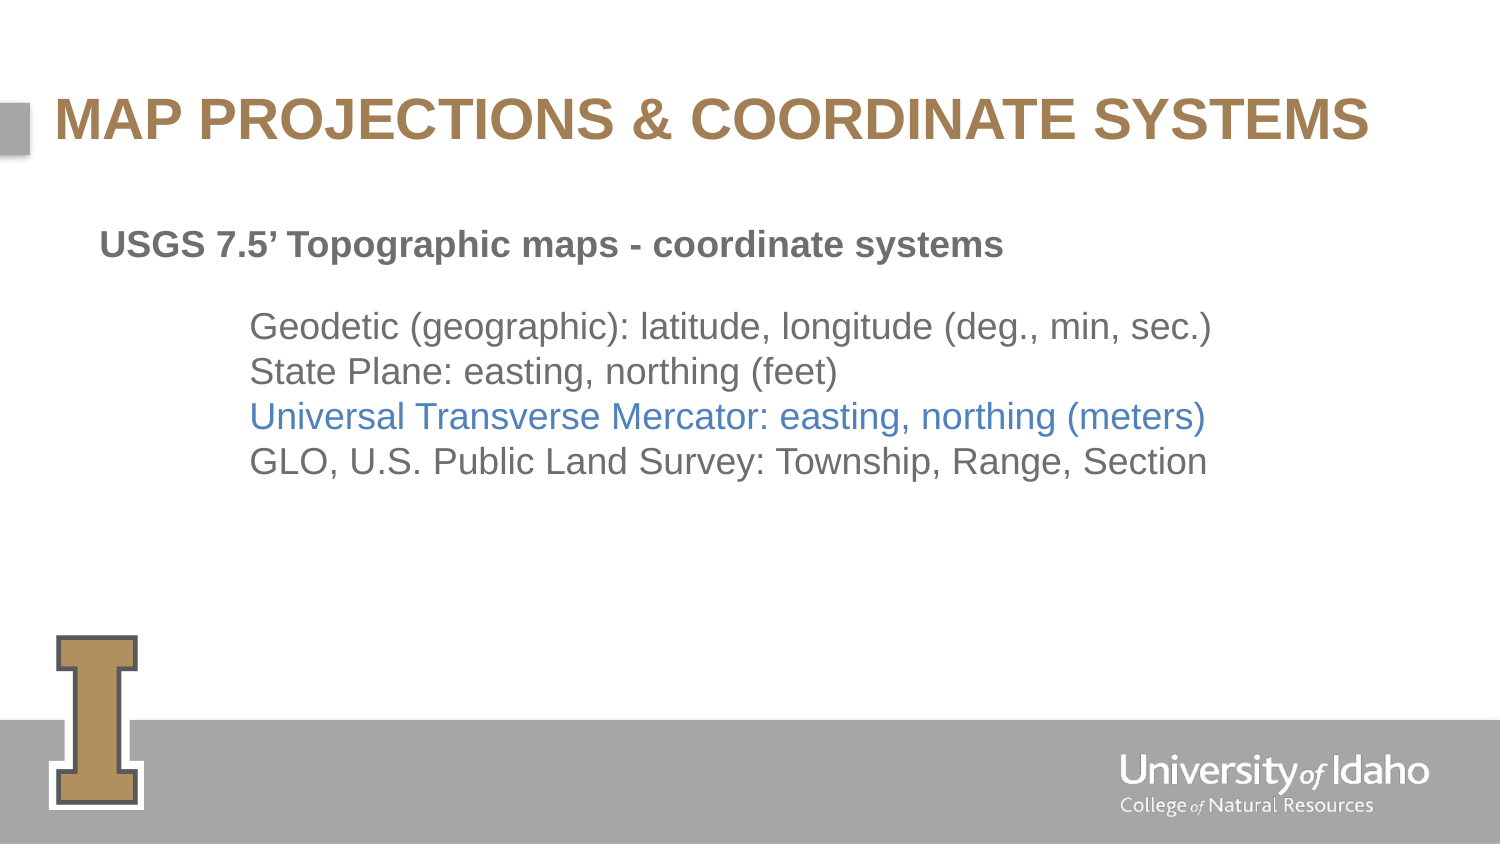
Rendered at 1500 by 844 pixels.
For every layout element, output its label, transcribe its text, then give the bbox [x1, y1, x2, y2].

title Map Projections & Coordinate Systems [54, 80, 1405, 175]
list USGS 7.5’ Topographic maps - coordinate systems Geodetic (geographic): latitude, longitude (deg., min, sec.) State Plane: easting, northing (feet) Universal Transverse Mercator: easting, northing (meters) GLO, U.S. Public Land Survey: Township, Range, Section [99, 219, 1328, 596]
